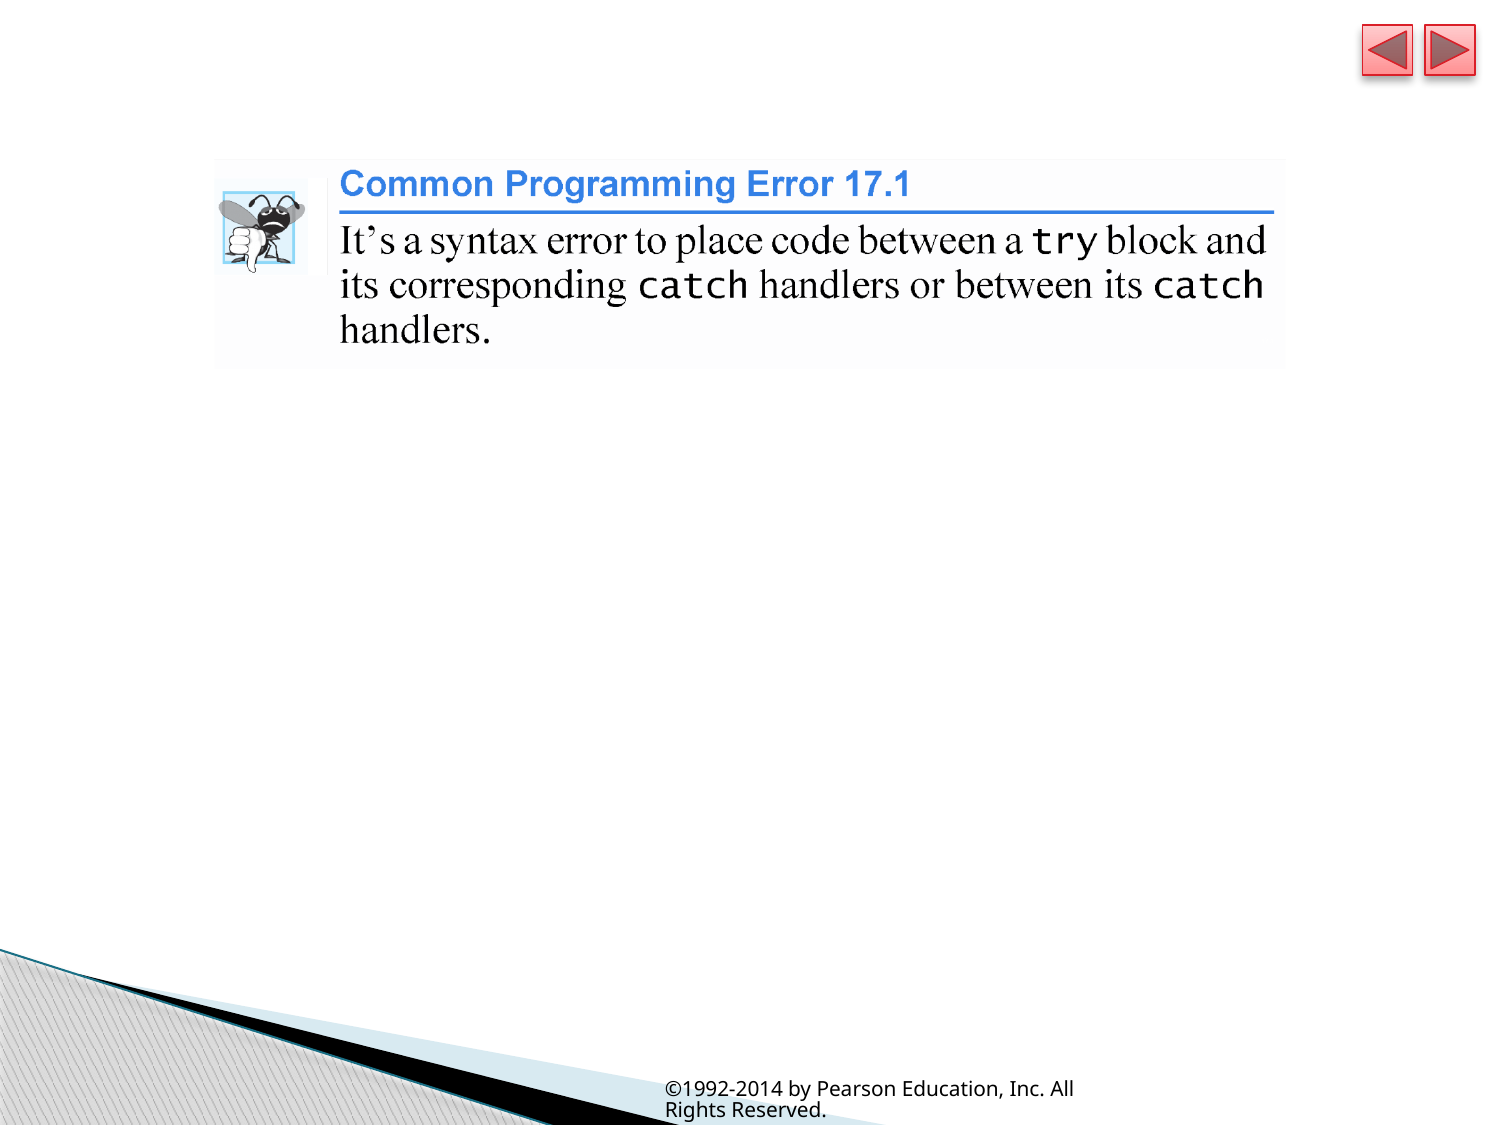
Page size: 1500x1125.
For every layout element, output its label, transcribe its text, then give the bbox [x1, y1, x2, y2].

footer ©1992-2014 by Pearson Education, Inc. All Rights Reserved. [650, 1051, 1105, 1112]
picture [0, 106, 1500, 1018]
